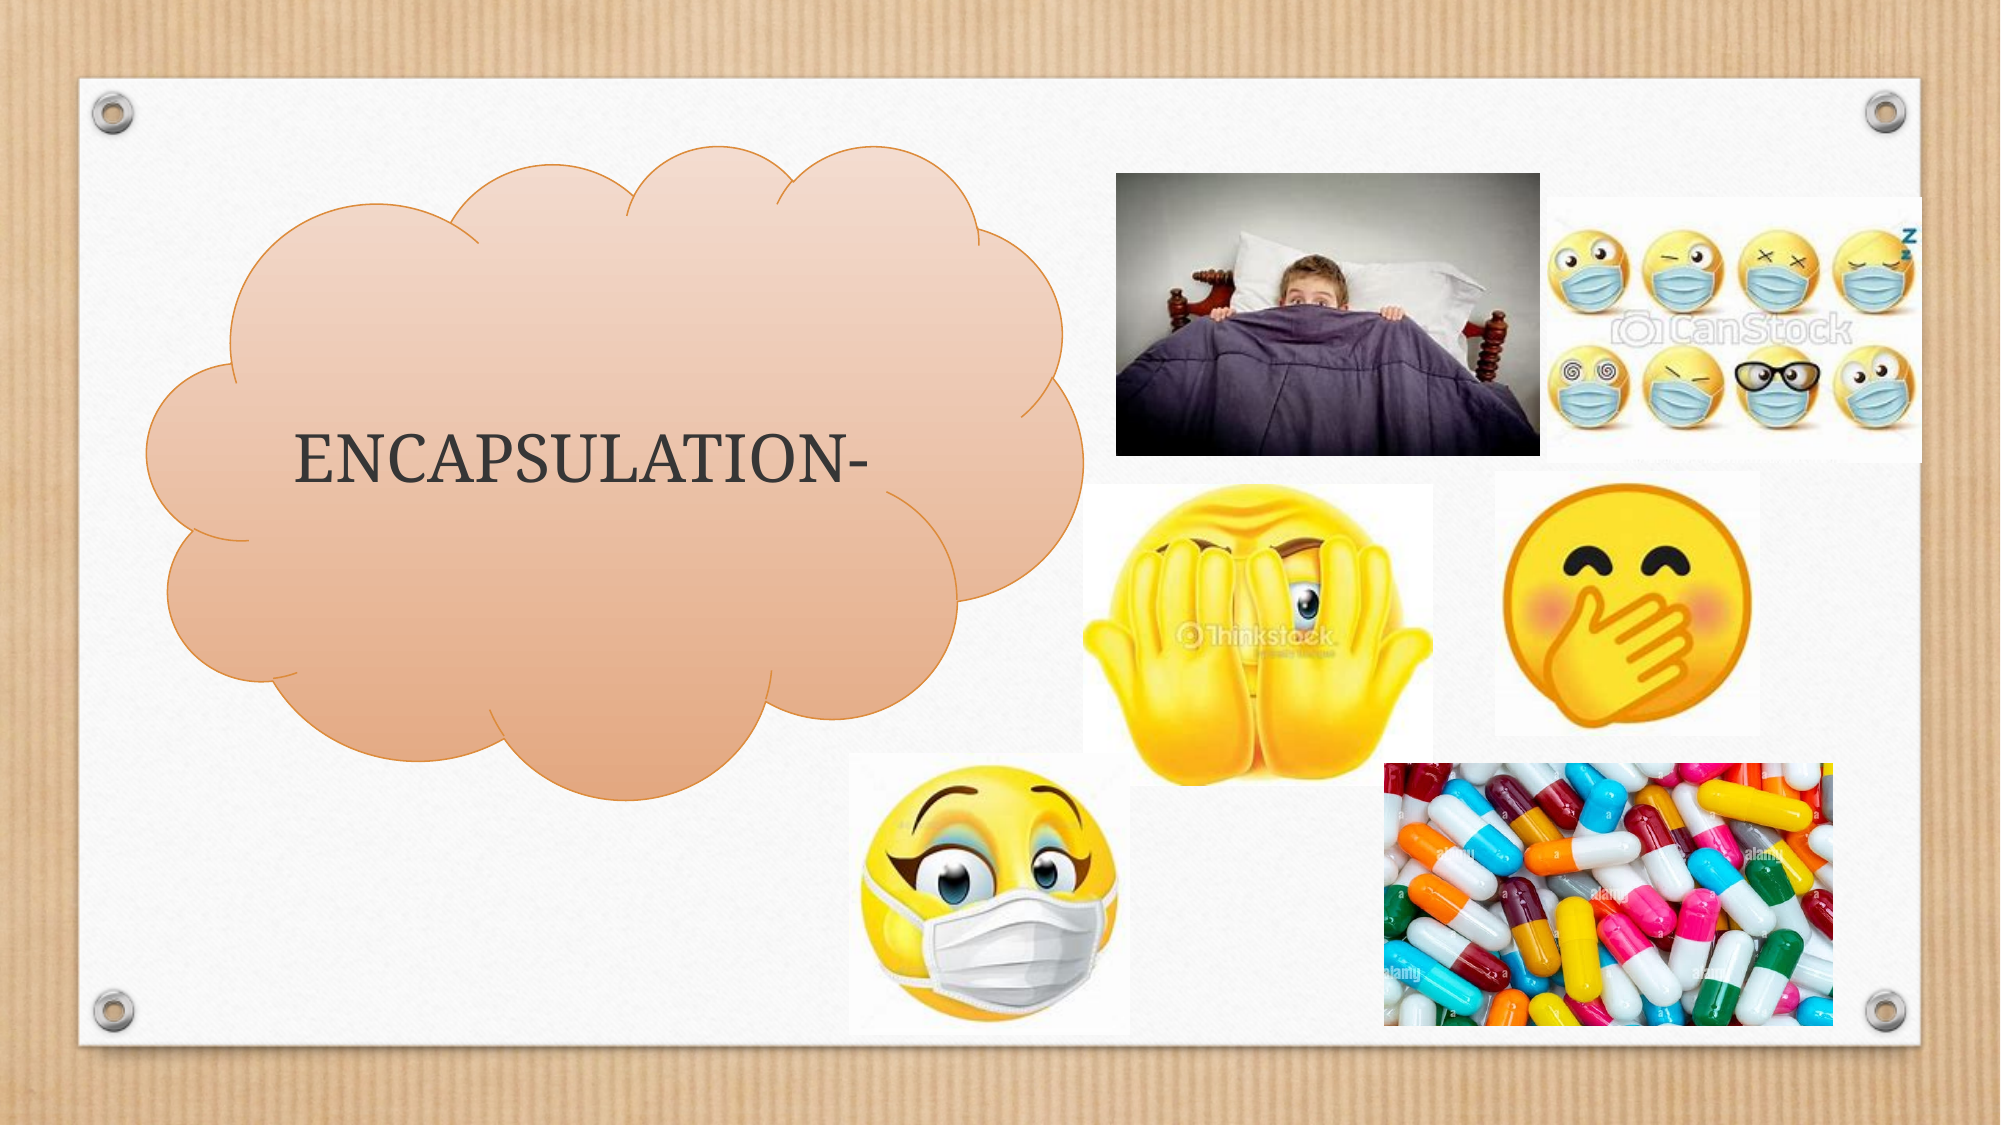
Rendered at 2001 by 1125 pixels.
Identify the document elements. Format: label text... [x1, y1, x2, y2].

text_box ENCAPSULATION- [145, 145, 1085, 802]
picture [0, 0, 2001, 1125]
